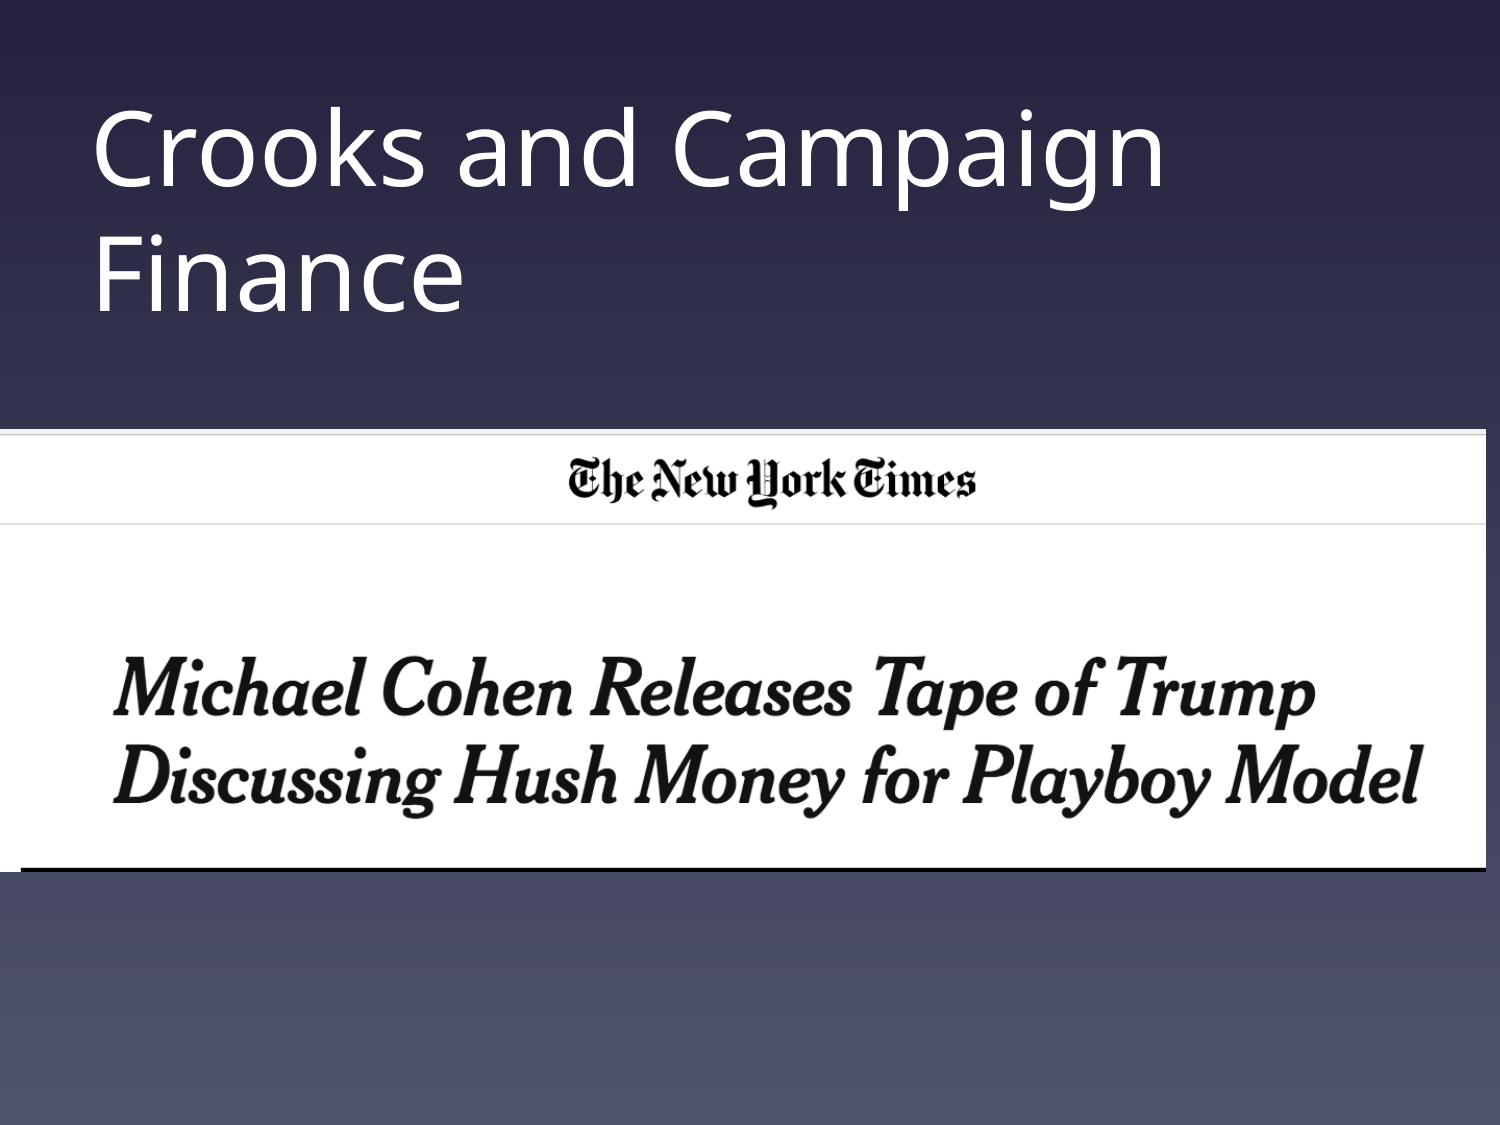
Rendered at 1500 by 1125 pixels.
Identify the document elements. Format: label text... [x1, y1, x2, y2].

picture [0, 429, 1486, 872]
title Crooks and Campaign Finance [75, 75, 1425, 263]
